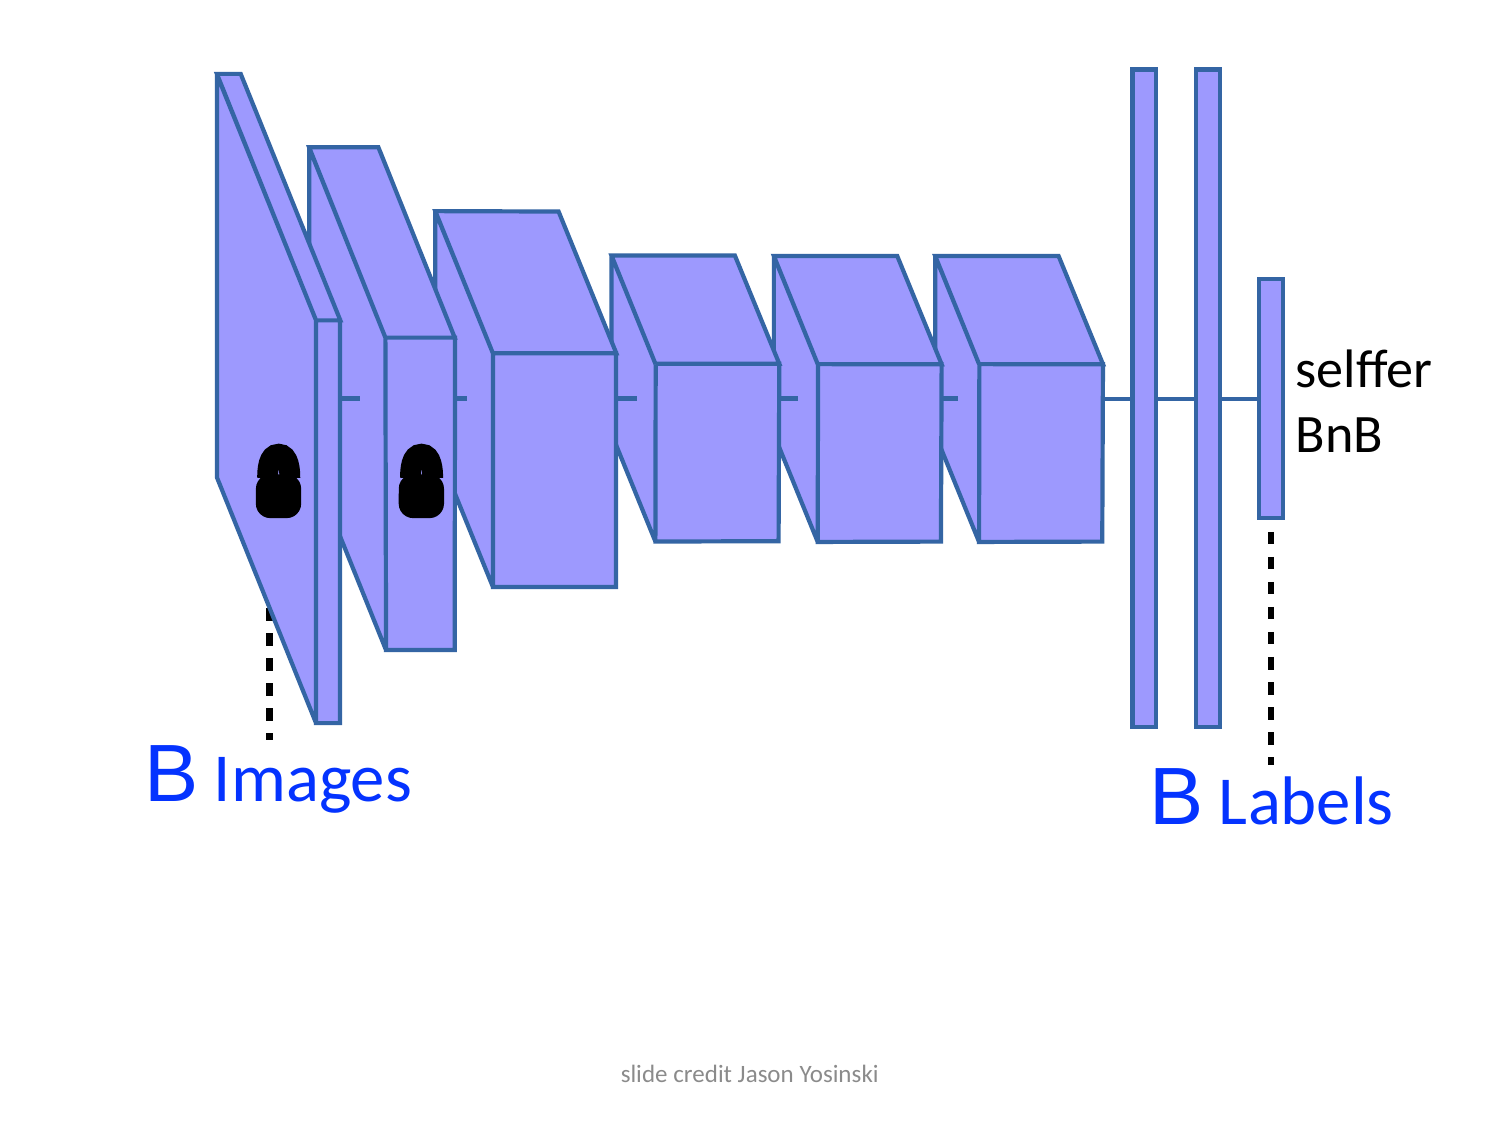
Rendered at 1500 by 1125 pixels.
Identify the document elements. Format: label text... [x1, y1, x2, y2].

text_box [257, 453, 300, 517]
text_box [773, 255, 942, 505]
text_box [1132, 69, 1157, 505]
text_box [216, 73, 341, 505]
text_box [935, 255, 1104, 505]
text_box [1258, 279, 1284, 505]
text_box [1195, 69, 1220, 505]
footer slide credit Jason Yosinski [512, 1042, 988, 1103]
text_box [400, 453, 443, 517]
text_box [135, 506, 1405, 851]
text_box [309, 147, 456, 505]
text_box [611, 255, 780, 505]
text_box [435, 211, 617, 505]
text_box selffer BnB [1291, 329, 1492, 467]
